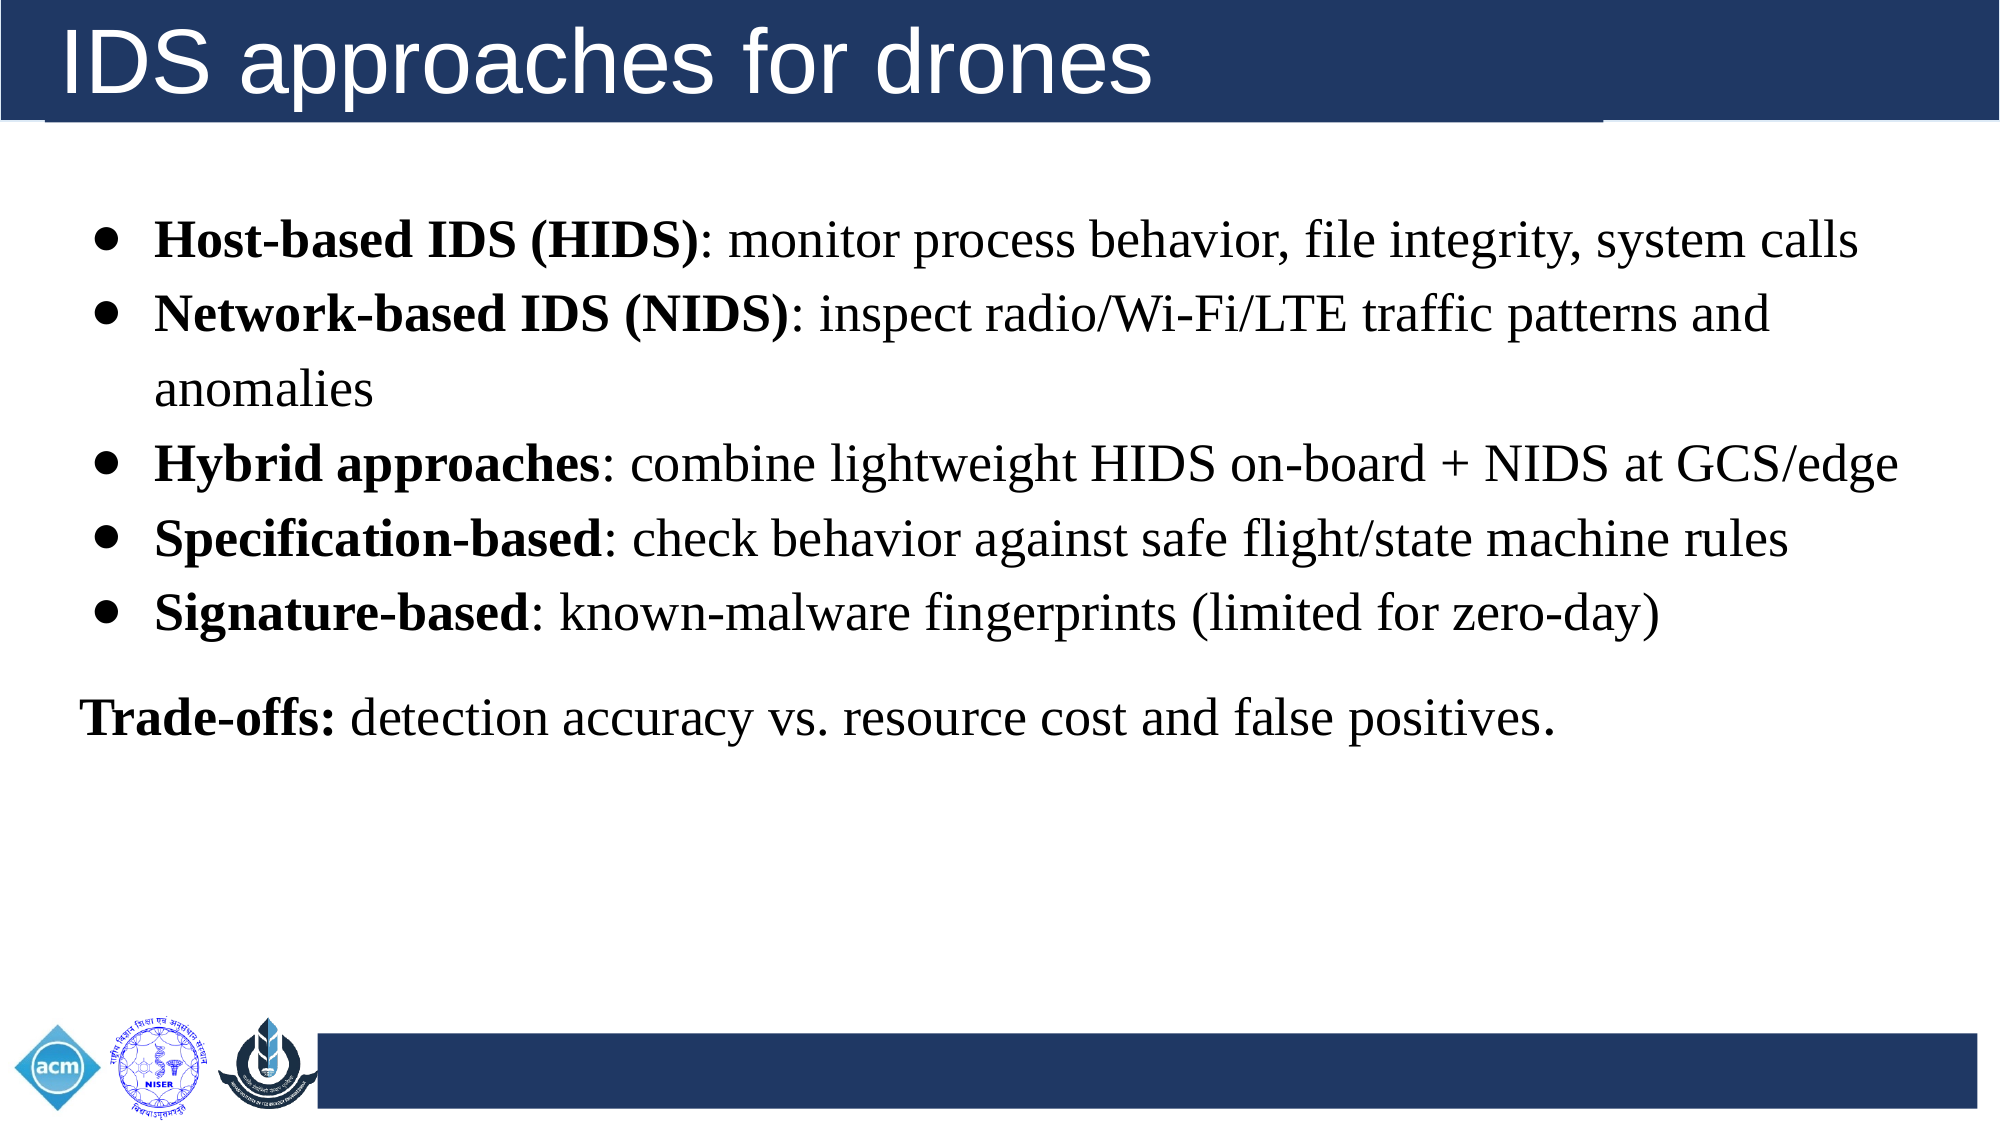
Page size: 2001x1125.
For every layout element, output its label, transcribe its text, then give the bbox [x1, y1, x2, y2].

picture [8, 1010, 214, 1125]
text_box Host-based IDS (HIDS): monitor process behavior, file integrity, system calls Network-based IDS (NIDS): inspect radio/Wi‑Fi/LTE traffic patterns and anomalies Hybrid approaches: combine lightweight HIDS on-board + NIDS at GCS/edge Specification-based: check behavior against safe flight/state machine rules Signature-based: known-malware fingerprints (limited for zero-day) Trade-offs: detection accuracy vs. resource cost and false positives. [64, 178, 1971, 868]
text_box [0, 0, 2000, 123]
picture [218, 1017, 318, 1109]
